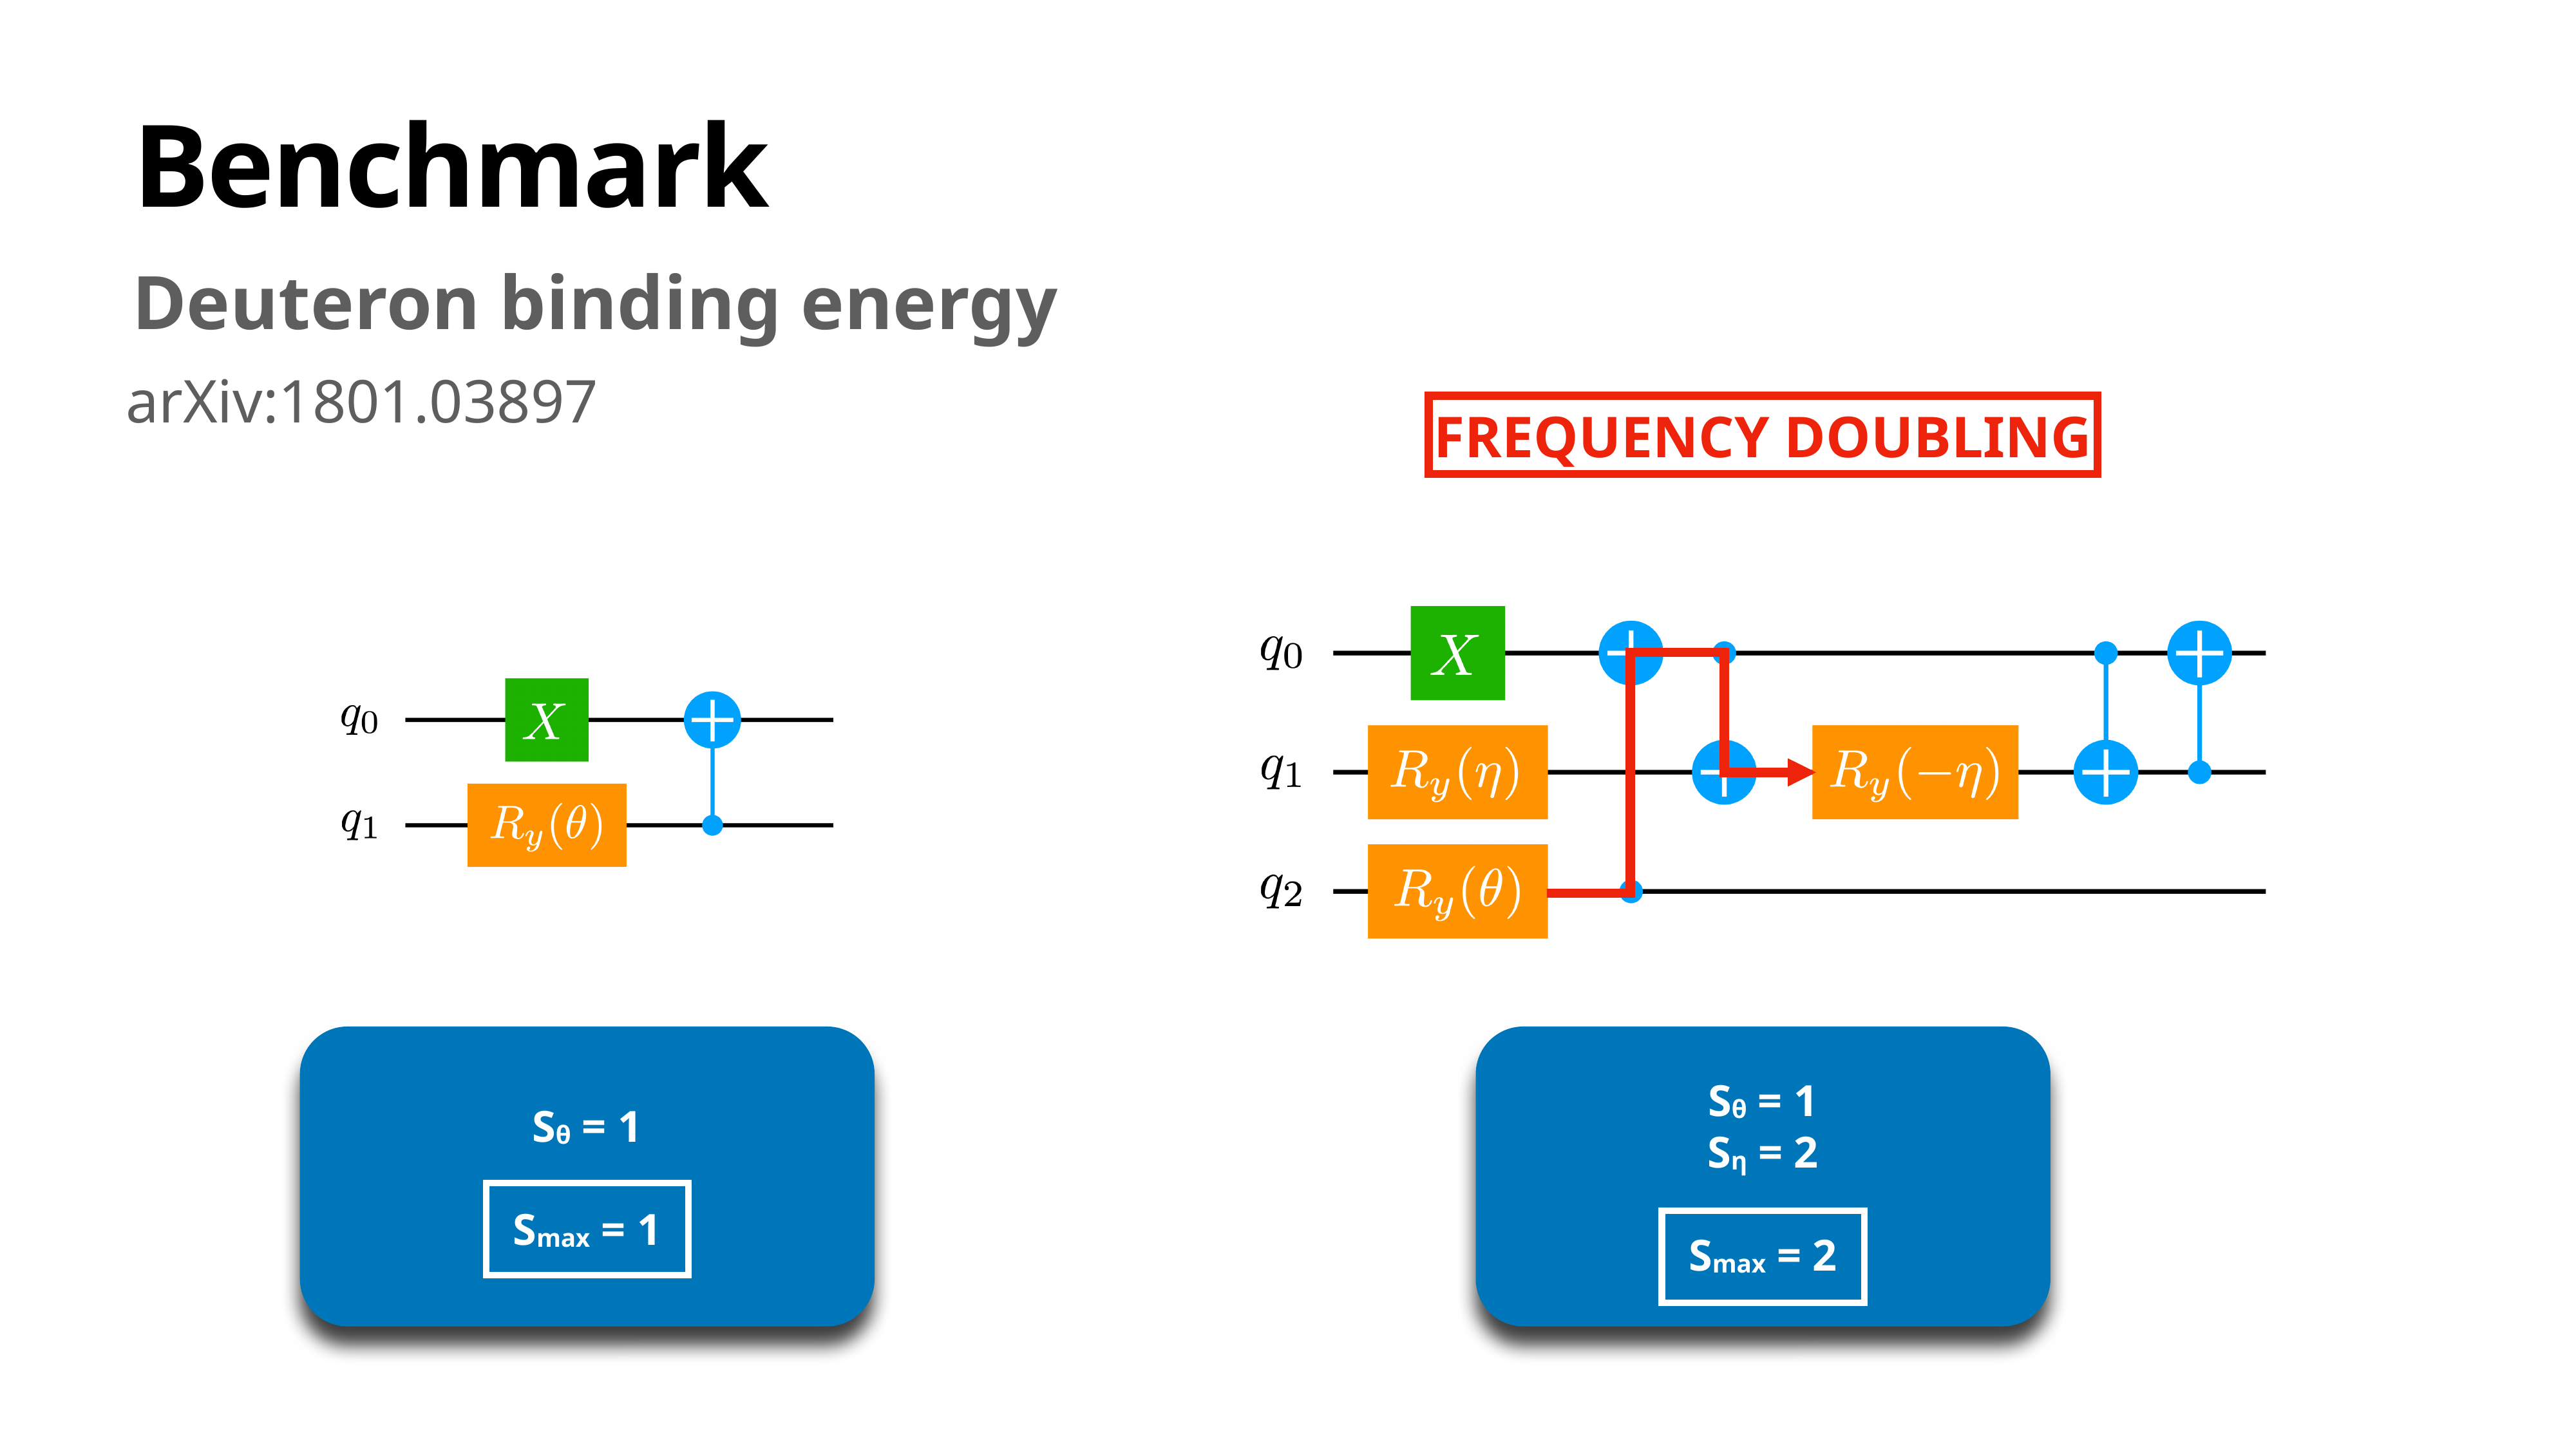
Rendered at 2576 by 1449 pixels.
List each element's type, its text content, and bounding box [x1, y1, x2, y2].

text_box Sθ = 1 Smax = 1 [299, 1054, 875, 1327]
text_box [486, 1183, 688, 1276]
text_box [1662, 1211, 1864, 1303]
text_box FREQUENCY DOUBLING [1428, 395, 2098, 454]
text_box arXiv:1801.03897 [120, 358, 605, 491]
text_box Sθ = 1 Sη = 2 Smax = 2 [1475, 1091, 2050, 1327]
picture [1197, 454, 2329, 1091]
title Benchmark [127, 113, 2449, 250]
picture [88, 491, 1087, 1054]
list Deuteron binding energy [127, 250, 2449, 350]
